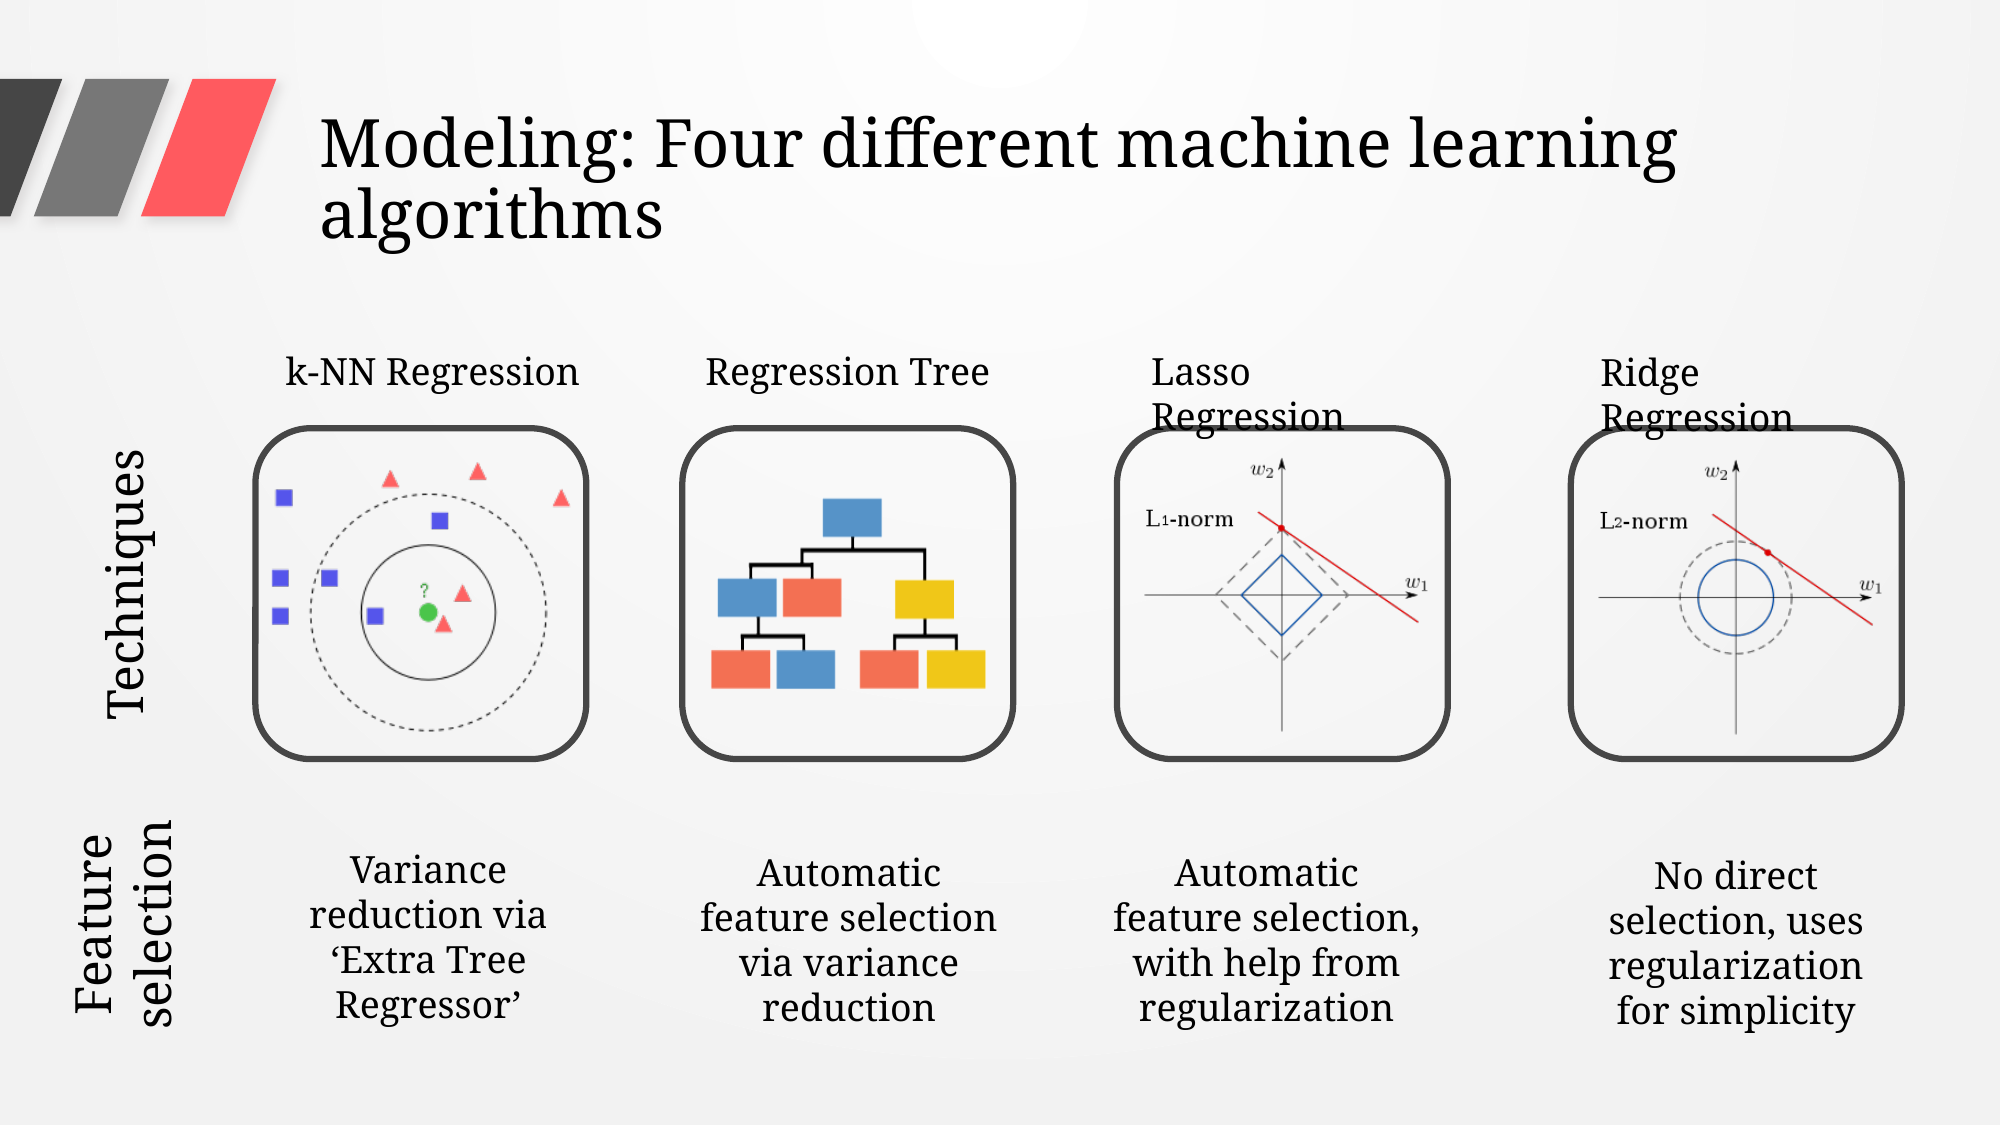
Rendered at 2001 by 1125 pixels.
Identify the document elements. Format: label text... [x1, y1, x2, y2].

text_box Regression Tree [635, 340, 1061, 401]
picture [691, 463, 1003, 724]
text_box Automatic feature selection via variance reduction [676, 841, 1023, 1037]
picture [1553, 448, 1899, 746]
text_box [32, 77, 171, 218]
picture [271, 461, 571, 733]
text_box k-NN Regression [270, 340, 602, 401]
text_box [0, 77, 64, 218]
text_box [139, 77, 278, 218]
text_box Modeling: Four different machine learning algorithms [305, 102, 1902, 240]
text_box [1115, 440, 1136, 743]
text_box [681, 427, 1015, 761]
text_box [254, 427, 588, 761]
text_box Variance reduction via ‘Extra Tree Regressor’ [255, 838, 602, 1034]
text_box Automatic feature selection, with help from regularization [1093, 841, 1440, 1037]
text_box [1899, 463, 1903, 724]
text_box Lasso Regression [1136, 340, 1448, 446]
text_box [1588, 746, 1884, 761]
text_box Techniques [86, 397, 177, 736]
text_box [1132, 744, 1433, 761]
text_box Feature selection [53, 736, 206, 1112]
picture [1131, 446, 1448, 744]
text_box No direct selection, uses regularization for simplicity [1563, 844, 1910, 1039]
text_box Ridge Regression [1585, 341, 1917, 447]
